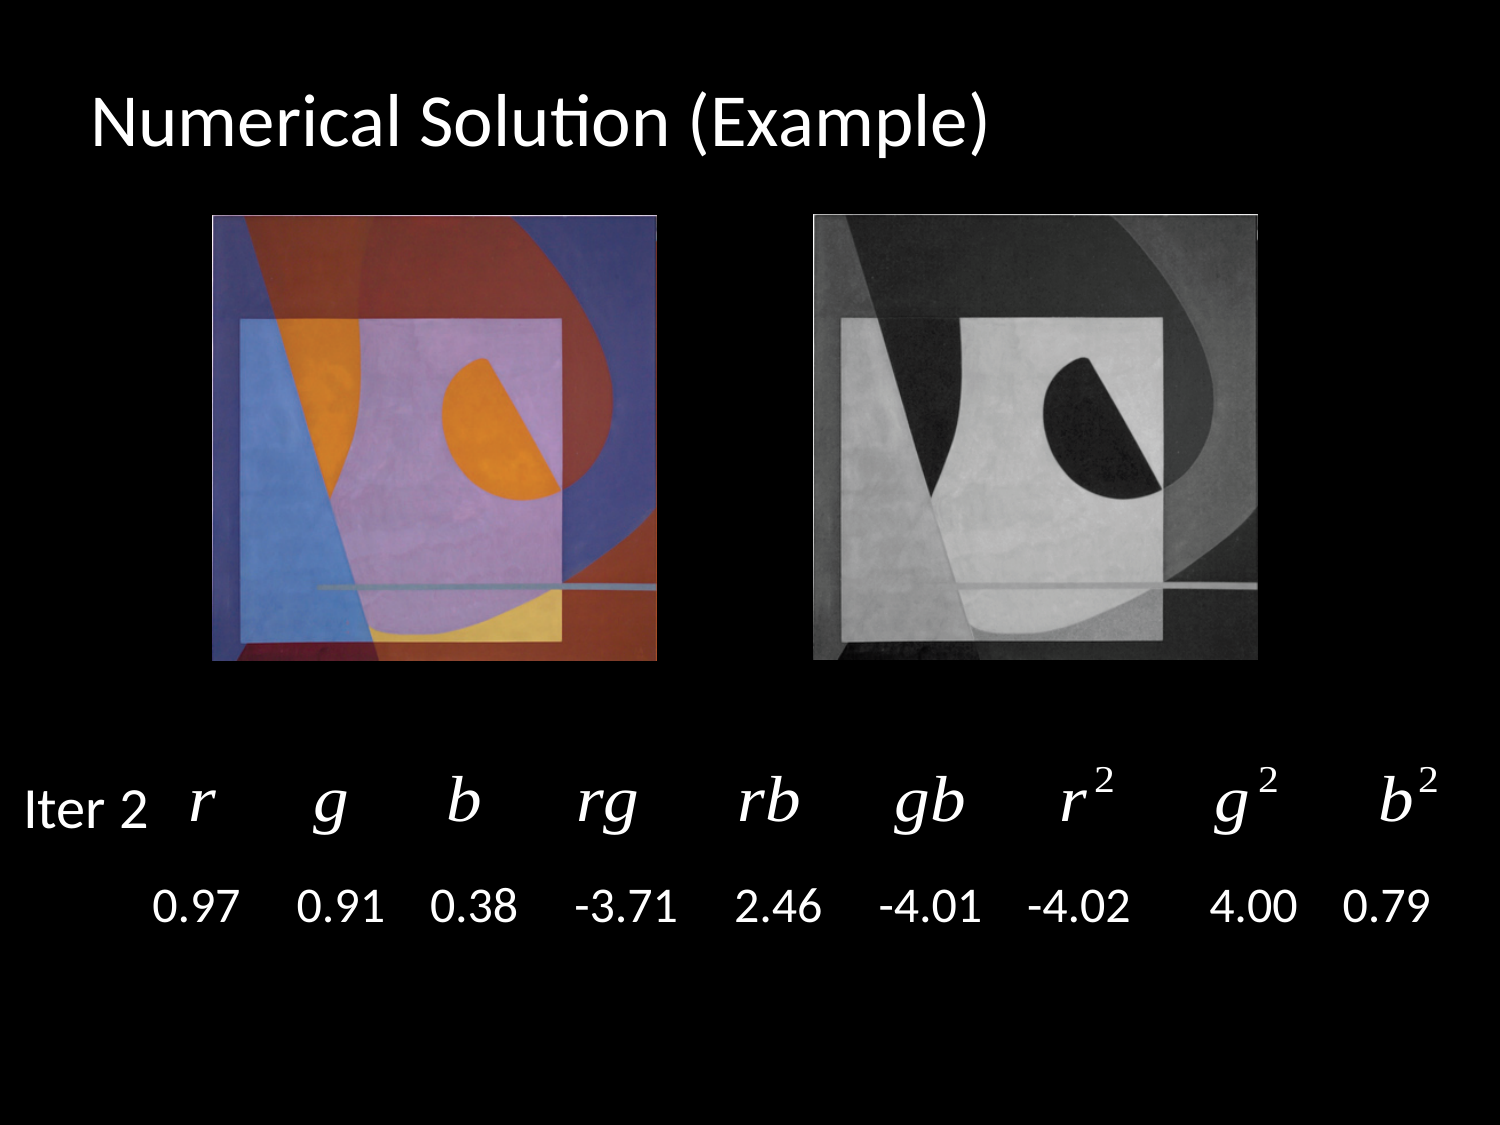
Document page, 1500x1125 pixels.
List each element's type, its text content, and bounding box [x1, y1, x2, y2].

picture [212, 215, 657, 662]
title Numerical Solution (Example) [75, 45, 1425, 233]
text_box 0.97 0.91 0.38 -3.71 2.46 -4.01 -4.02 4.00 0.79 [137, 865, 1463, 940]
text_box Iter 2 [8, 762, 164, 848]
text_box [177, 750, 1451, 849]
picture [812, 214, 1258, 661]
